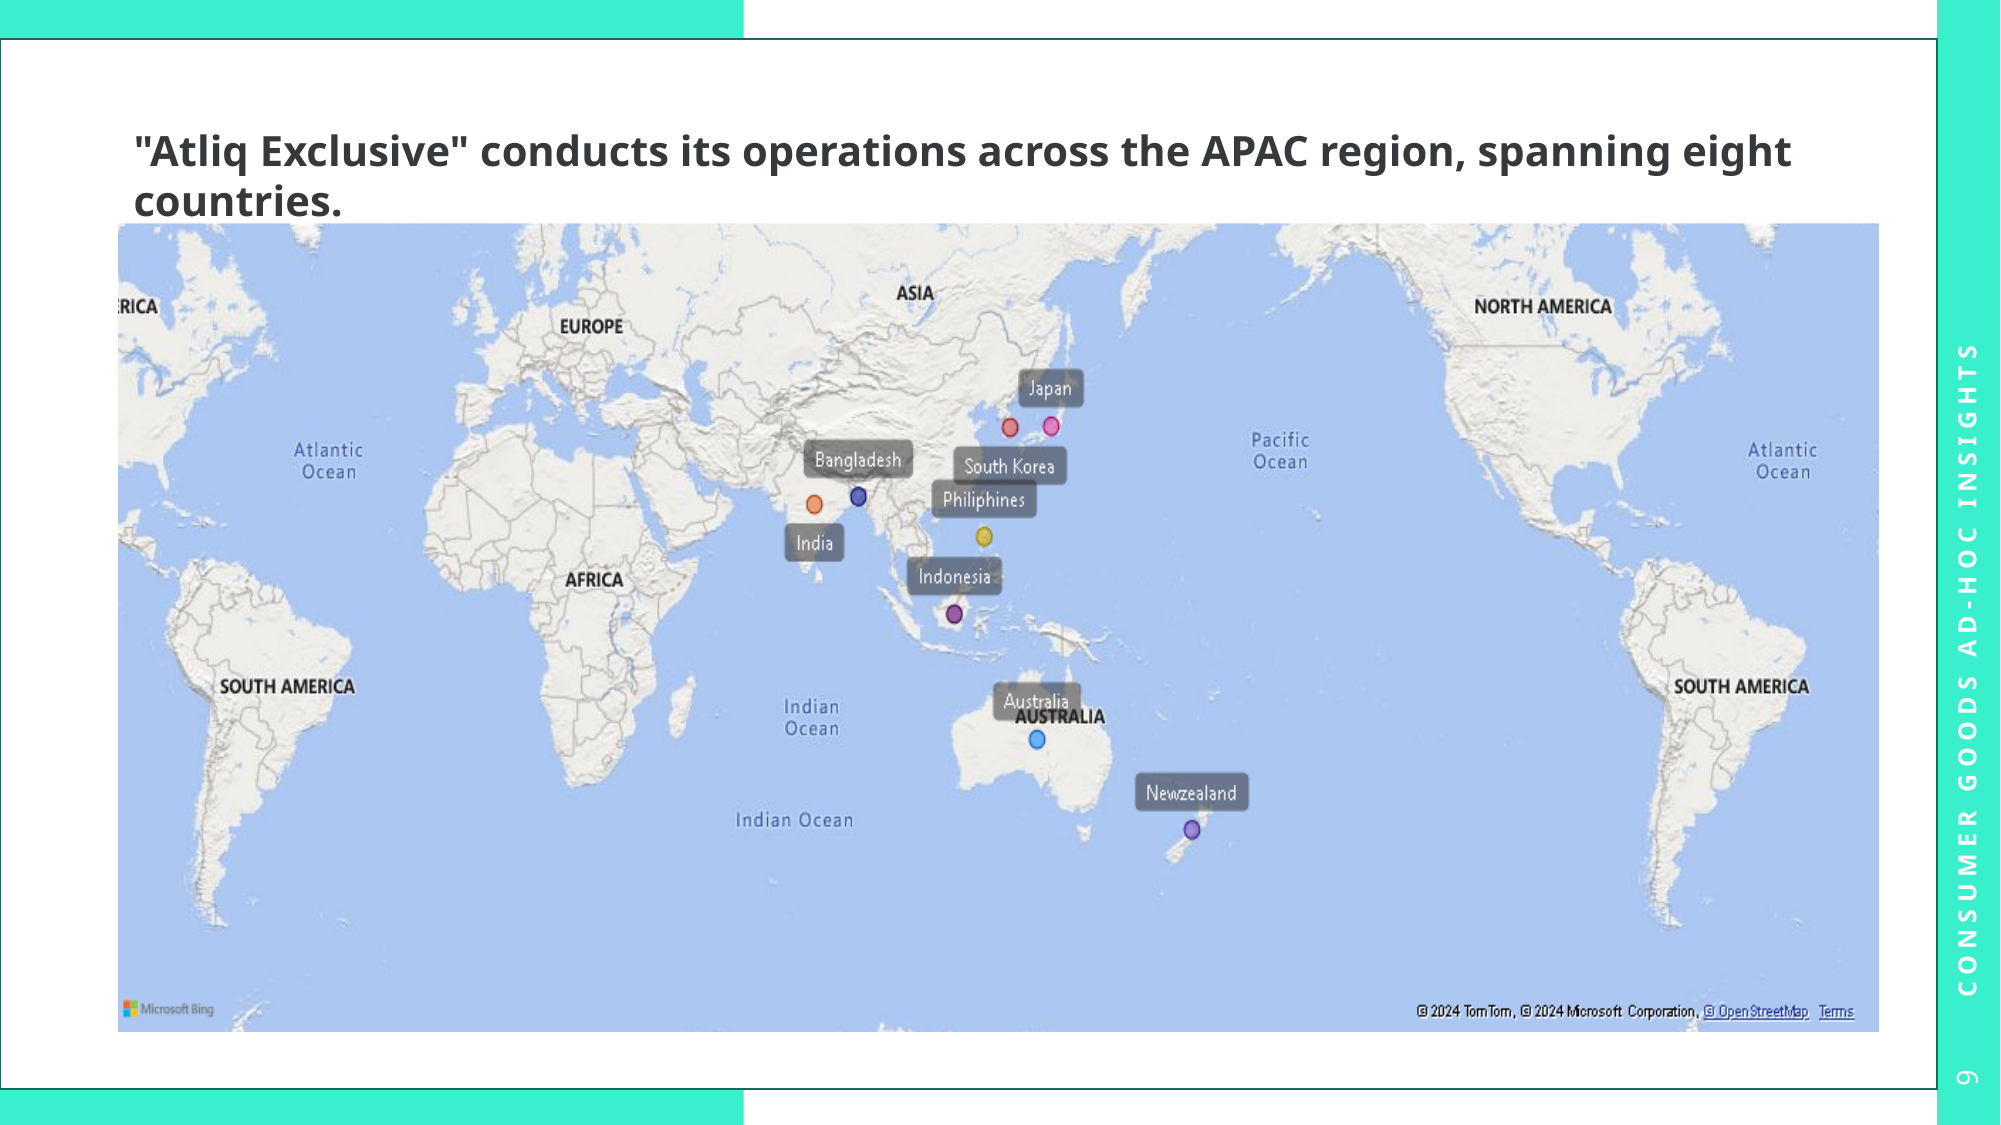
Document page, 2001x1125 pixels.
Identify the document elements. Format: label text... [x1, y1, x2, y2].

text_box "Atliq Exclusive" conducts its operations across the APAC region, spanning eight countries. [118, 117, 1854, 222]
footer Consumer goods ad-hoc insights [1937, 0, 2000, 1032]
slide_number 9 [1937, 1032, 2000, 1125]
picture [118, 222, 1879, 1032]
text_box [0, 38, 1938, 1090]
